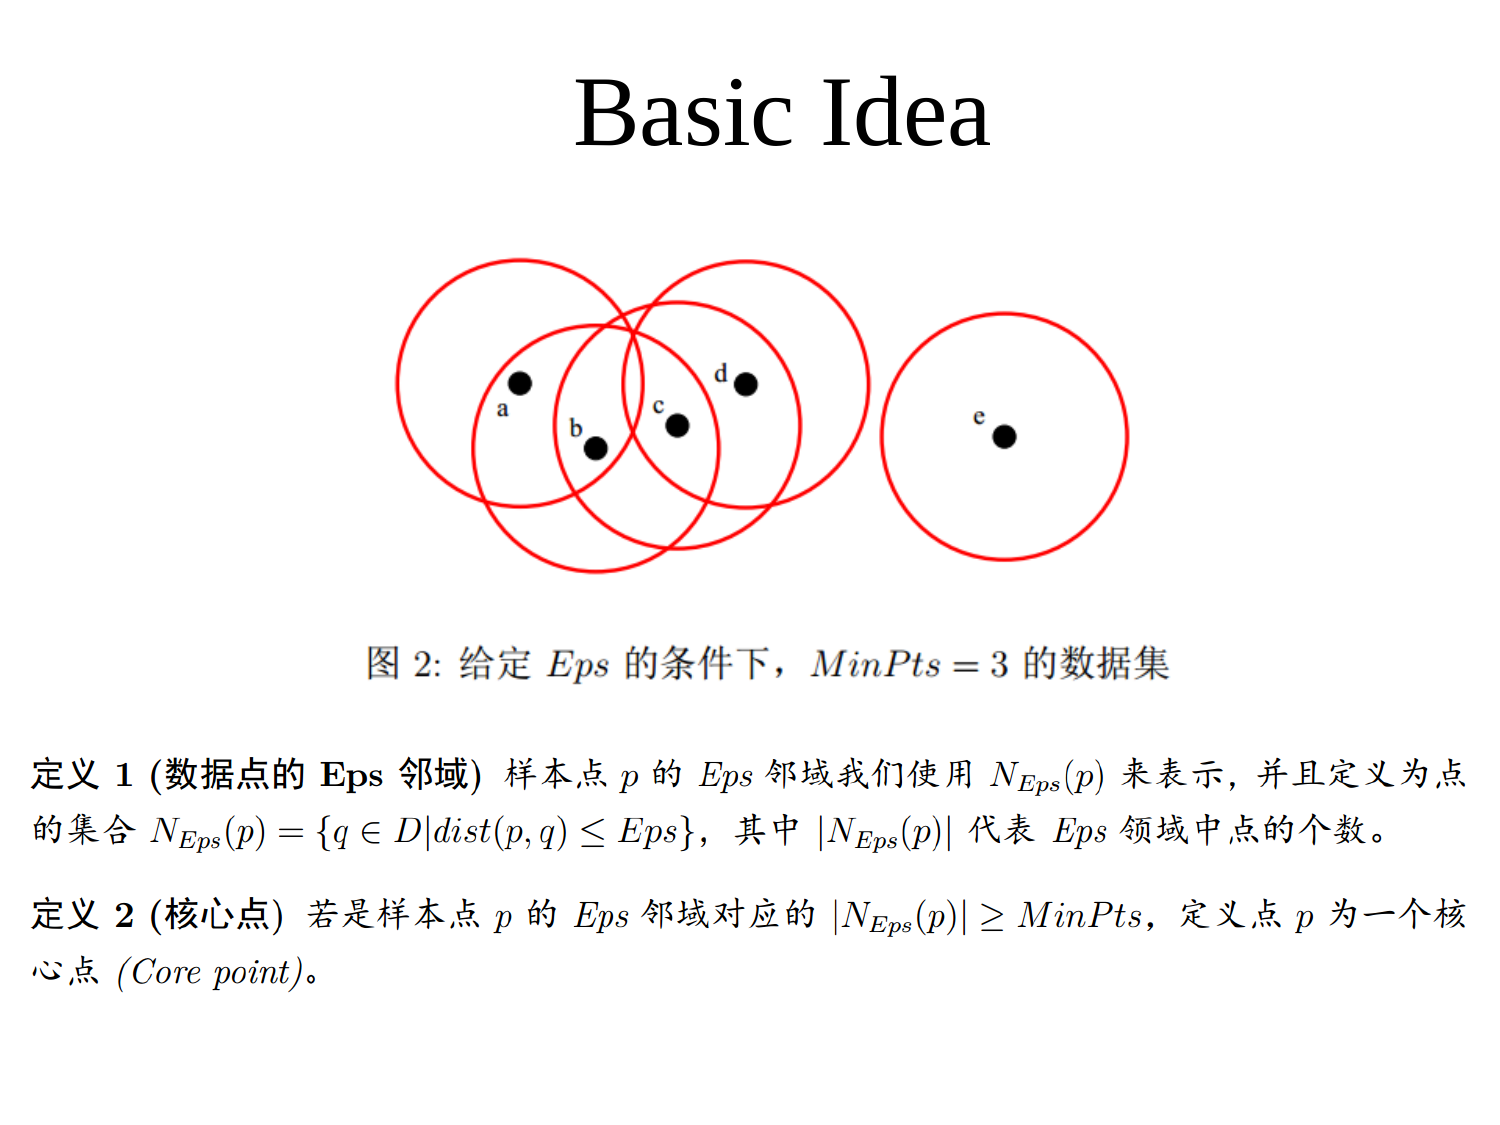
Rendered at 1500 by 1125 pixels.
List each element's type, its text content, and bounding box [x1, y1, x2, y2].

picture [15, 746, 1493, 1000]
picture [323, 233, 1186, 700]
text_box Basic Idea [218, 49, 1348, 175]
